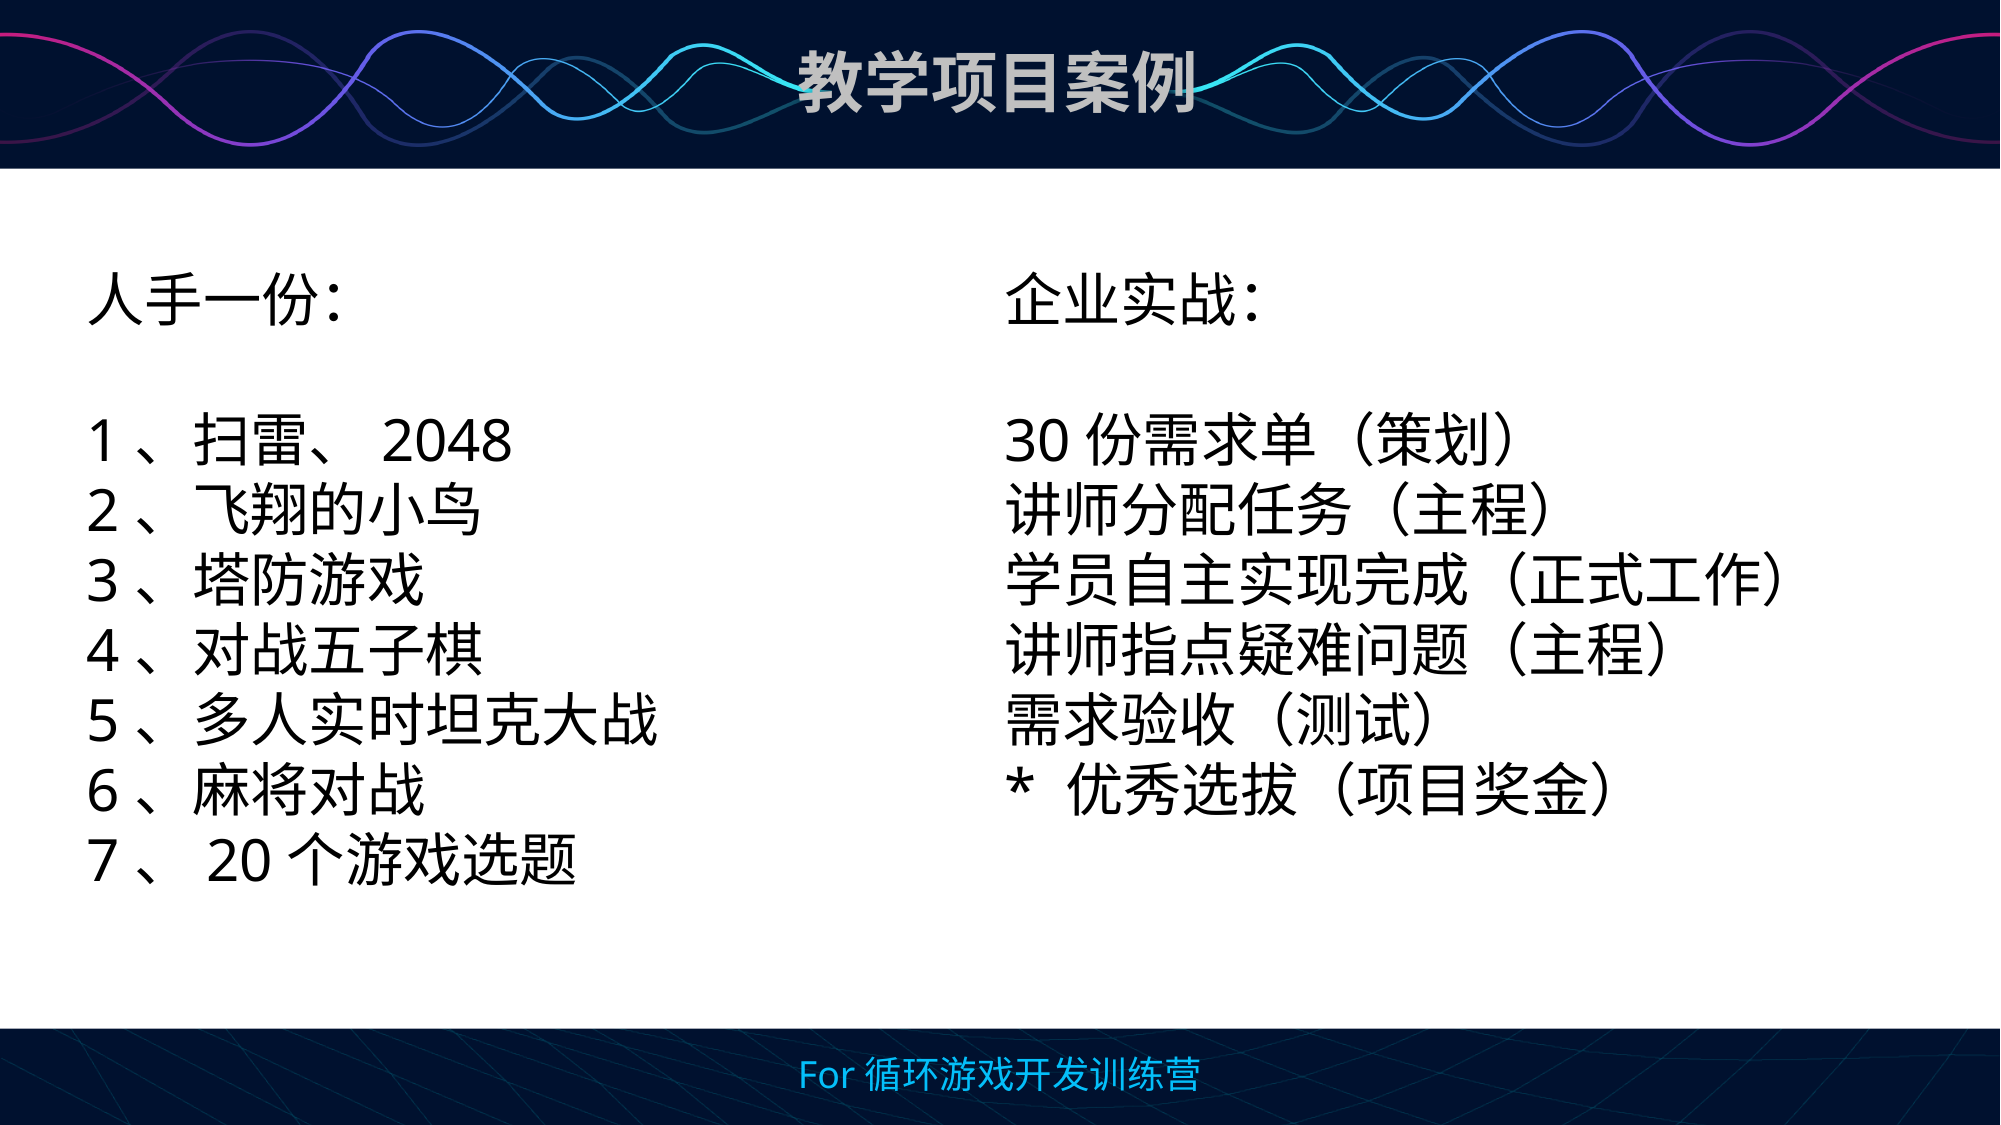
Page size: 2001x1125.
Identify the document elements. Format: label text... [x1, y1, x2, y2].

text_box 人手一份： 1、扫雷、2048 2、飞翔的小鸟 3、塔防游戏 4、对战五子棋 5、多人实时坦克大战 6、麻将对战 7、20个游戏选题 [72, 256, 801, 901]
text_box 教学项目案例 [873, 33, 1127, 128]
picture [1127, 7, 2000, 195]
text_box 企业实战： 30份需求单（策划） 讲师分配任务（主程） 学员自主实现完成（正式工作） 讲师指点疑难问题（主程） 需求验收（测试） * 优秀选拔（项目奖金） [989, 256, 1849, 831]
picture [0, 7, 873, 195]
